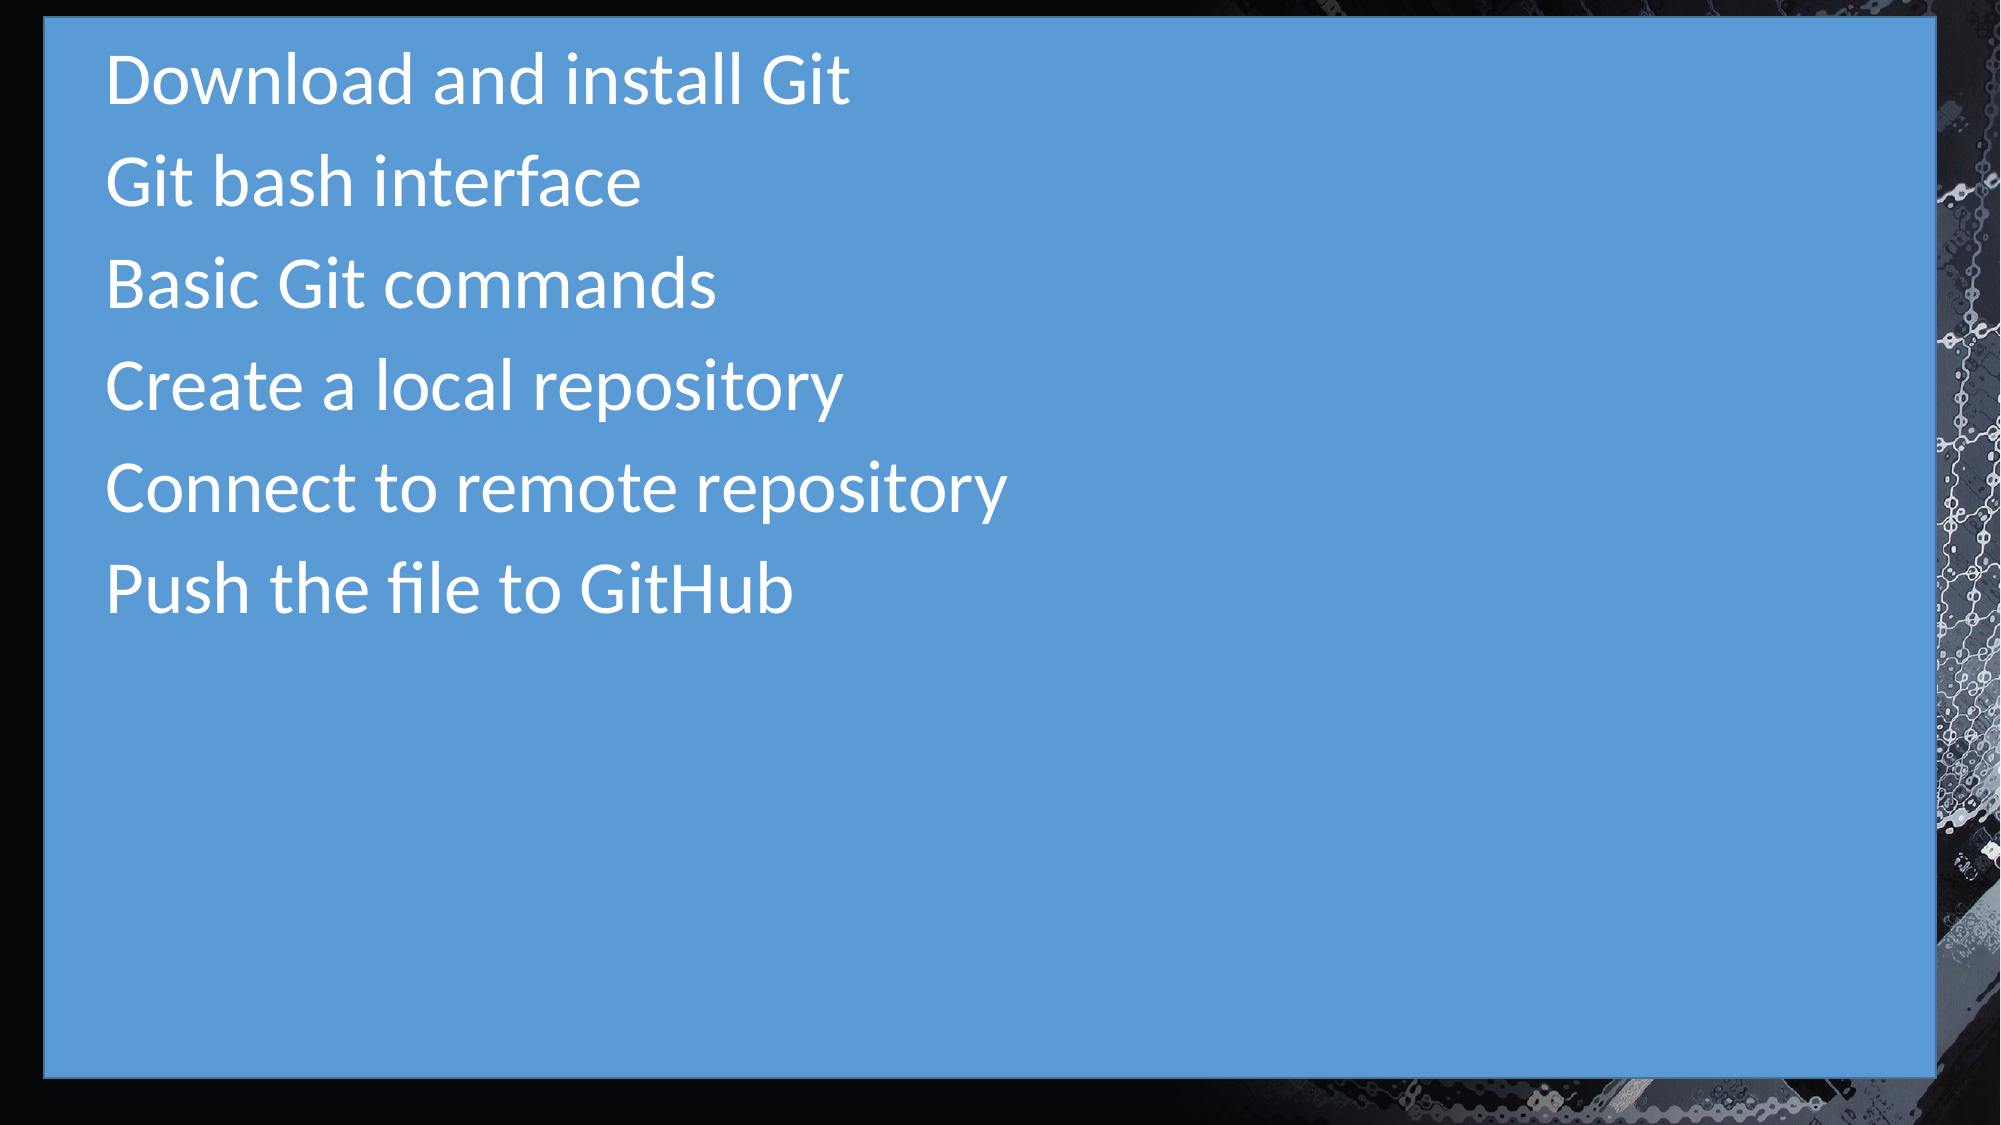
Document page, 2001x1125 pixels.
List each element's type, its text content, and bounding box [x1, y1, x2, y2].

picture [0, 0, 2001, 1125]
list Download and install Git Git bash interface Basic Git commands Create a local repository Connect to remote repository Push the file to GitHub [90, 32, 1794, 140]
